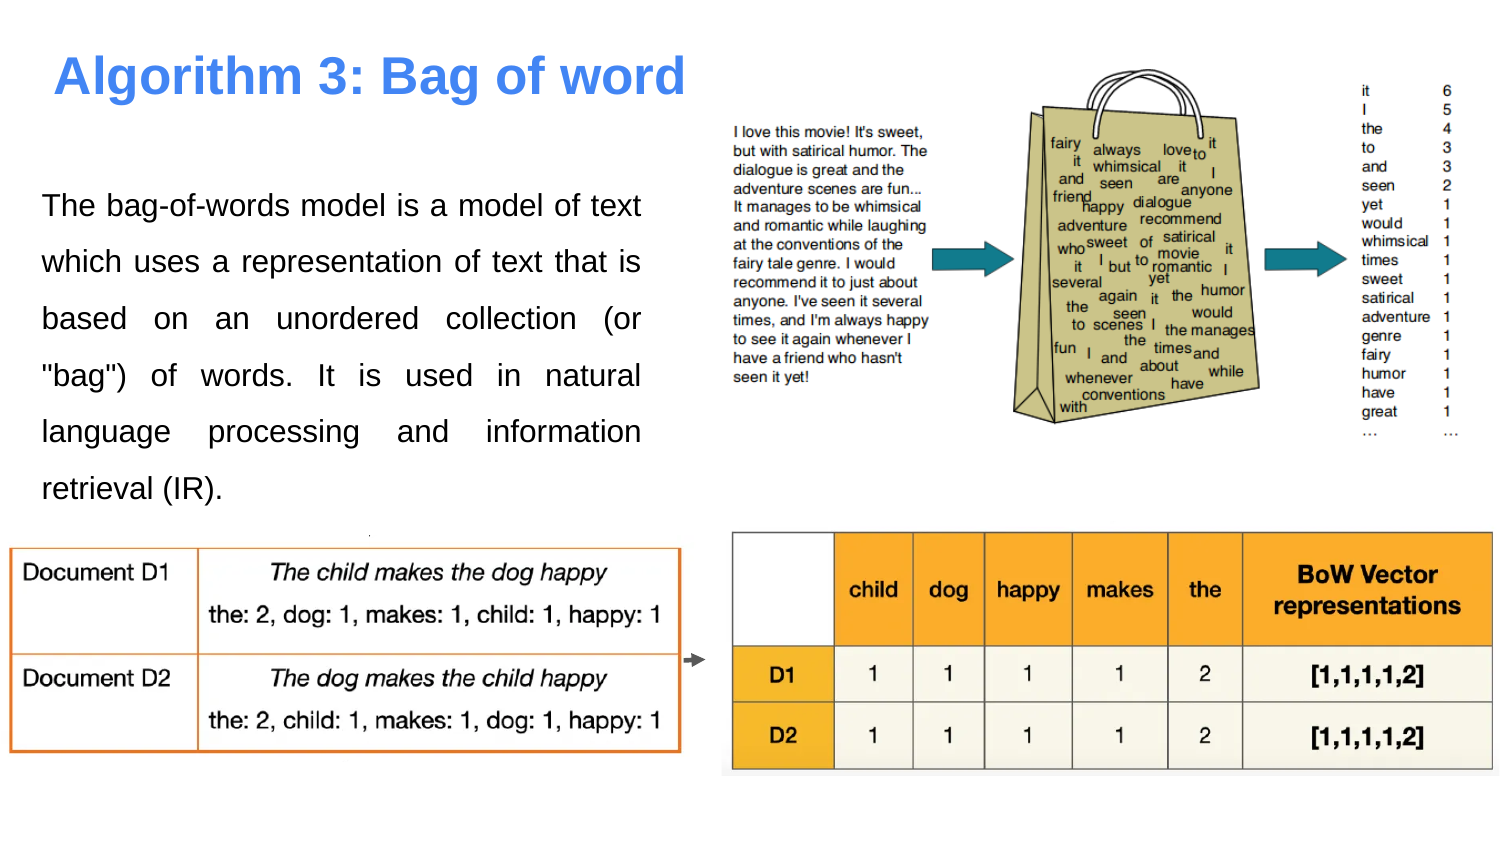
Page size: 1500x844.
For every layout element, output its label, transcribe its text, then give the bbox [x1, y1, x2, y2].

title Algorithm 3: Bag of word [38, 26, 1449, 121]
list The bag-of-words model is a model of text which uses a representation of text that is based on an unordered collection (or "bag") of words. It is used in natural language processing and information retrieval (IR). [26, 150, 657, 522]
picture [0, 535, 696, 762]
picture [721, 521, 1500, 776]
picture [729, 57, 1464, 480]
